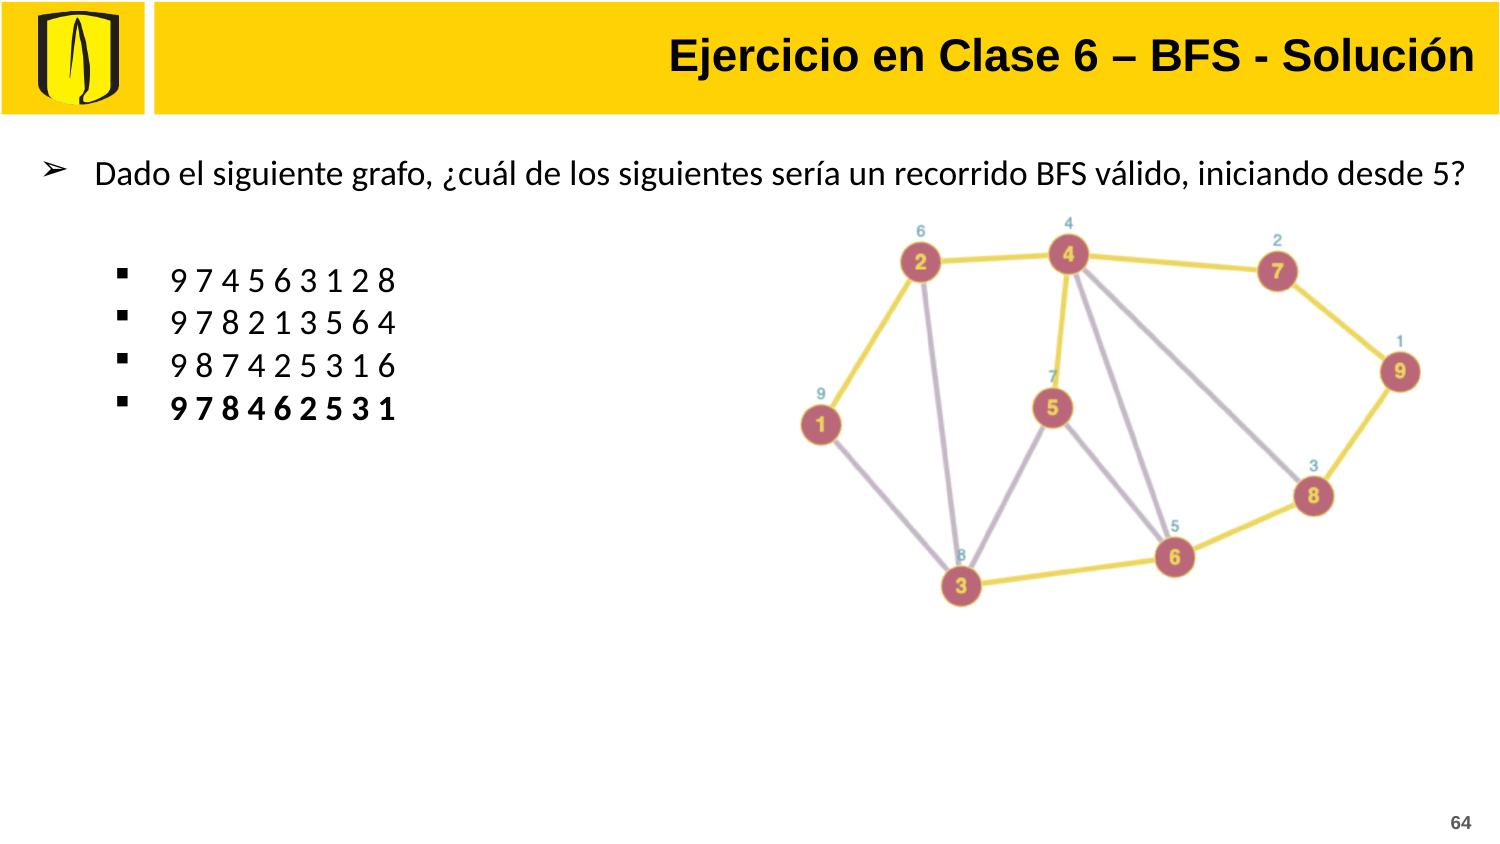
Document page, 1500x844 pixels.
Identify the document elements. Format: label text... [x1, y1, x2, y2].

picture [38, 11, 119, 105]
picture [795, 210, 1421, 610]
list Dado el siguiente grafo, ¿cuál de los siguientes sería un recorrido BFS válido, iniciando desde 5? 9 7 4 5 6 3 1 2 8 9 7 8 2 1 3 5 6 4 9 8 7 4 2 5 3 1 6 9 7 8 4 6 2 5 3 1 [4, 114, 1500, 844]
title Ejercicio en Clase 6 – BFS - Solución [161, 11, 1491, 106]
slide_number 64 [1420, 789, 1487, 844]
